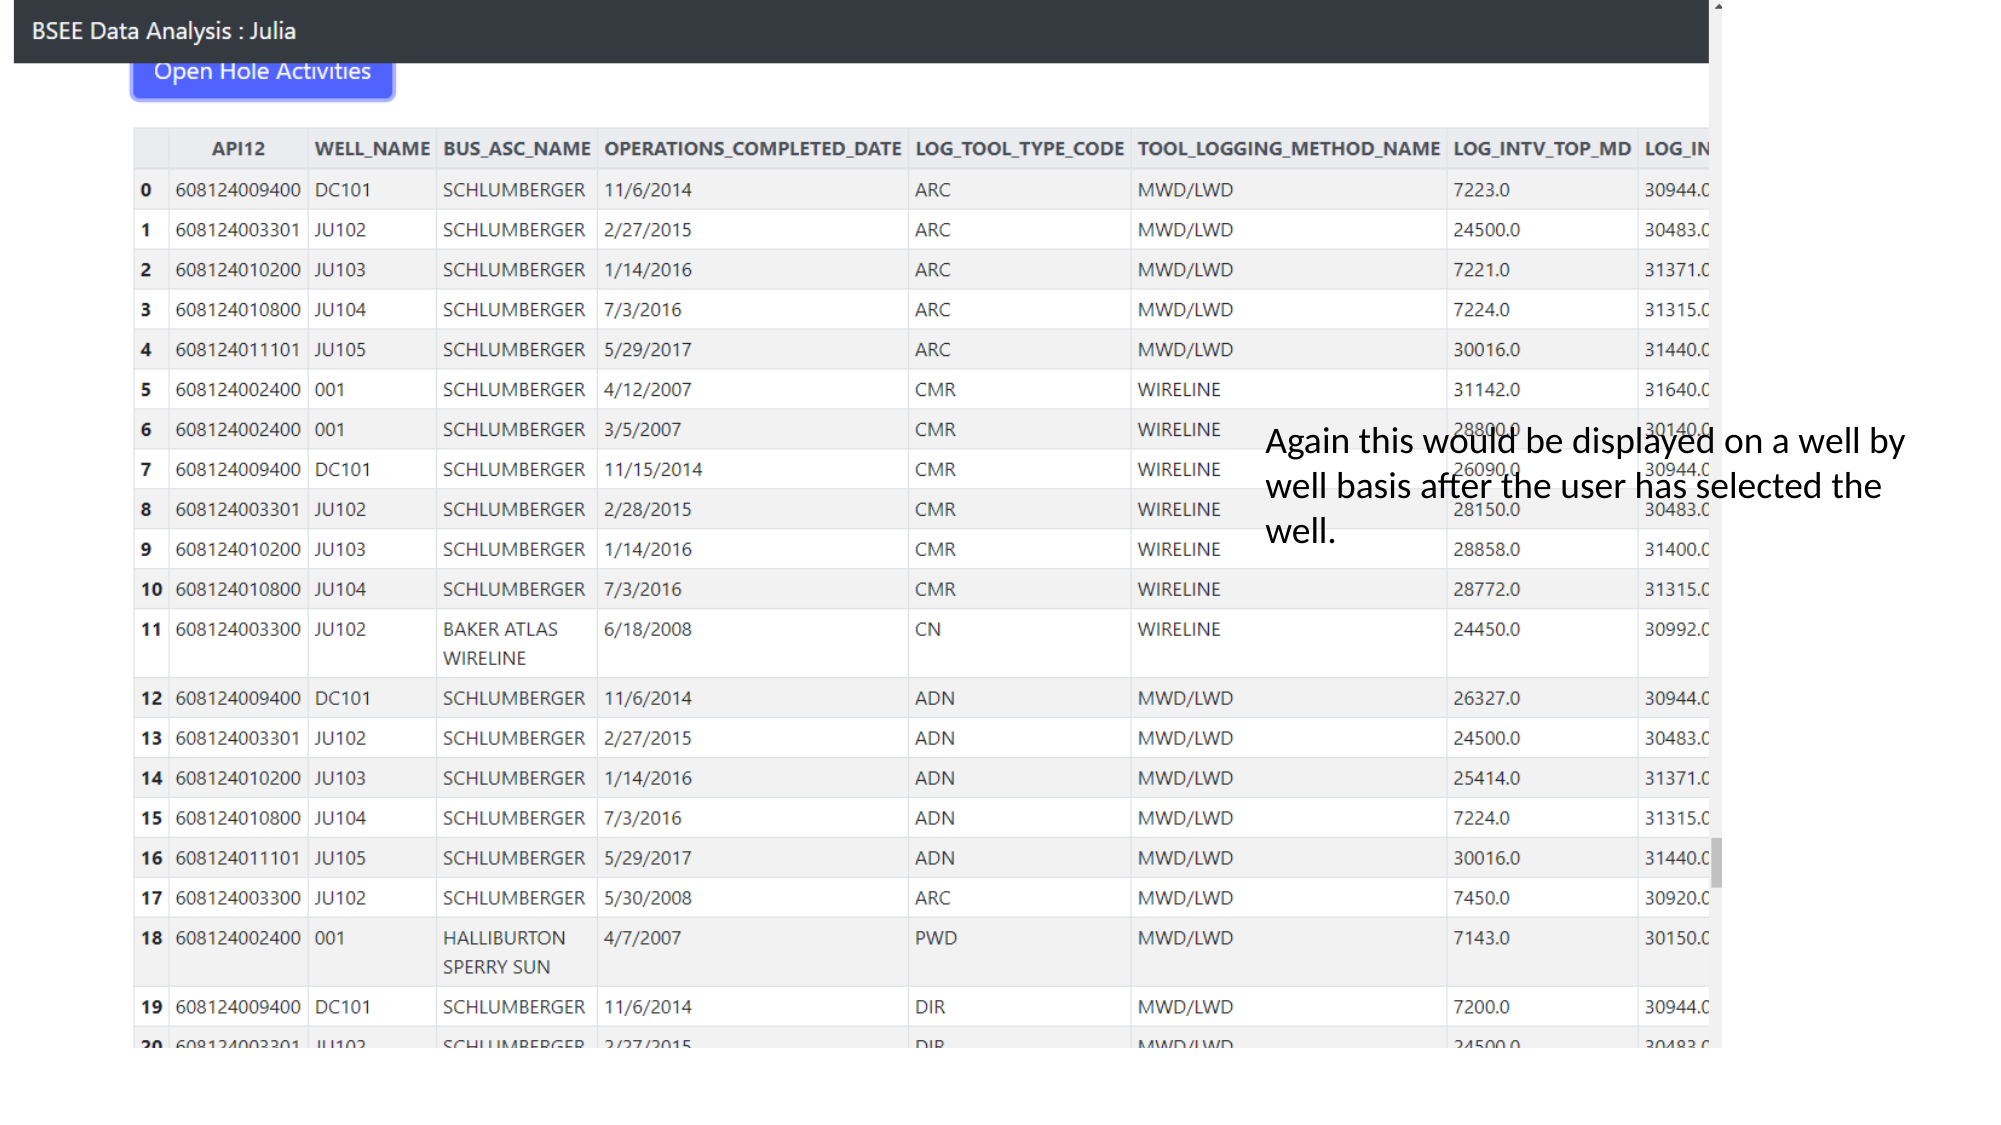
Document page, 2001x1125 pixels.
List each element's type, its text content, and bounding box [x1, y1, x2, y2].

text_box Again this would be displayed on a well by well basis after the user has selected the well. [1723, 409, 1931, 559]
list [13, 0, 1723, 1048]
